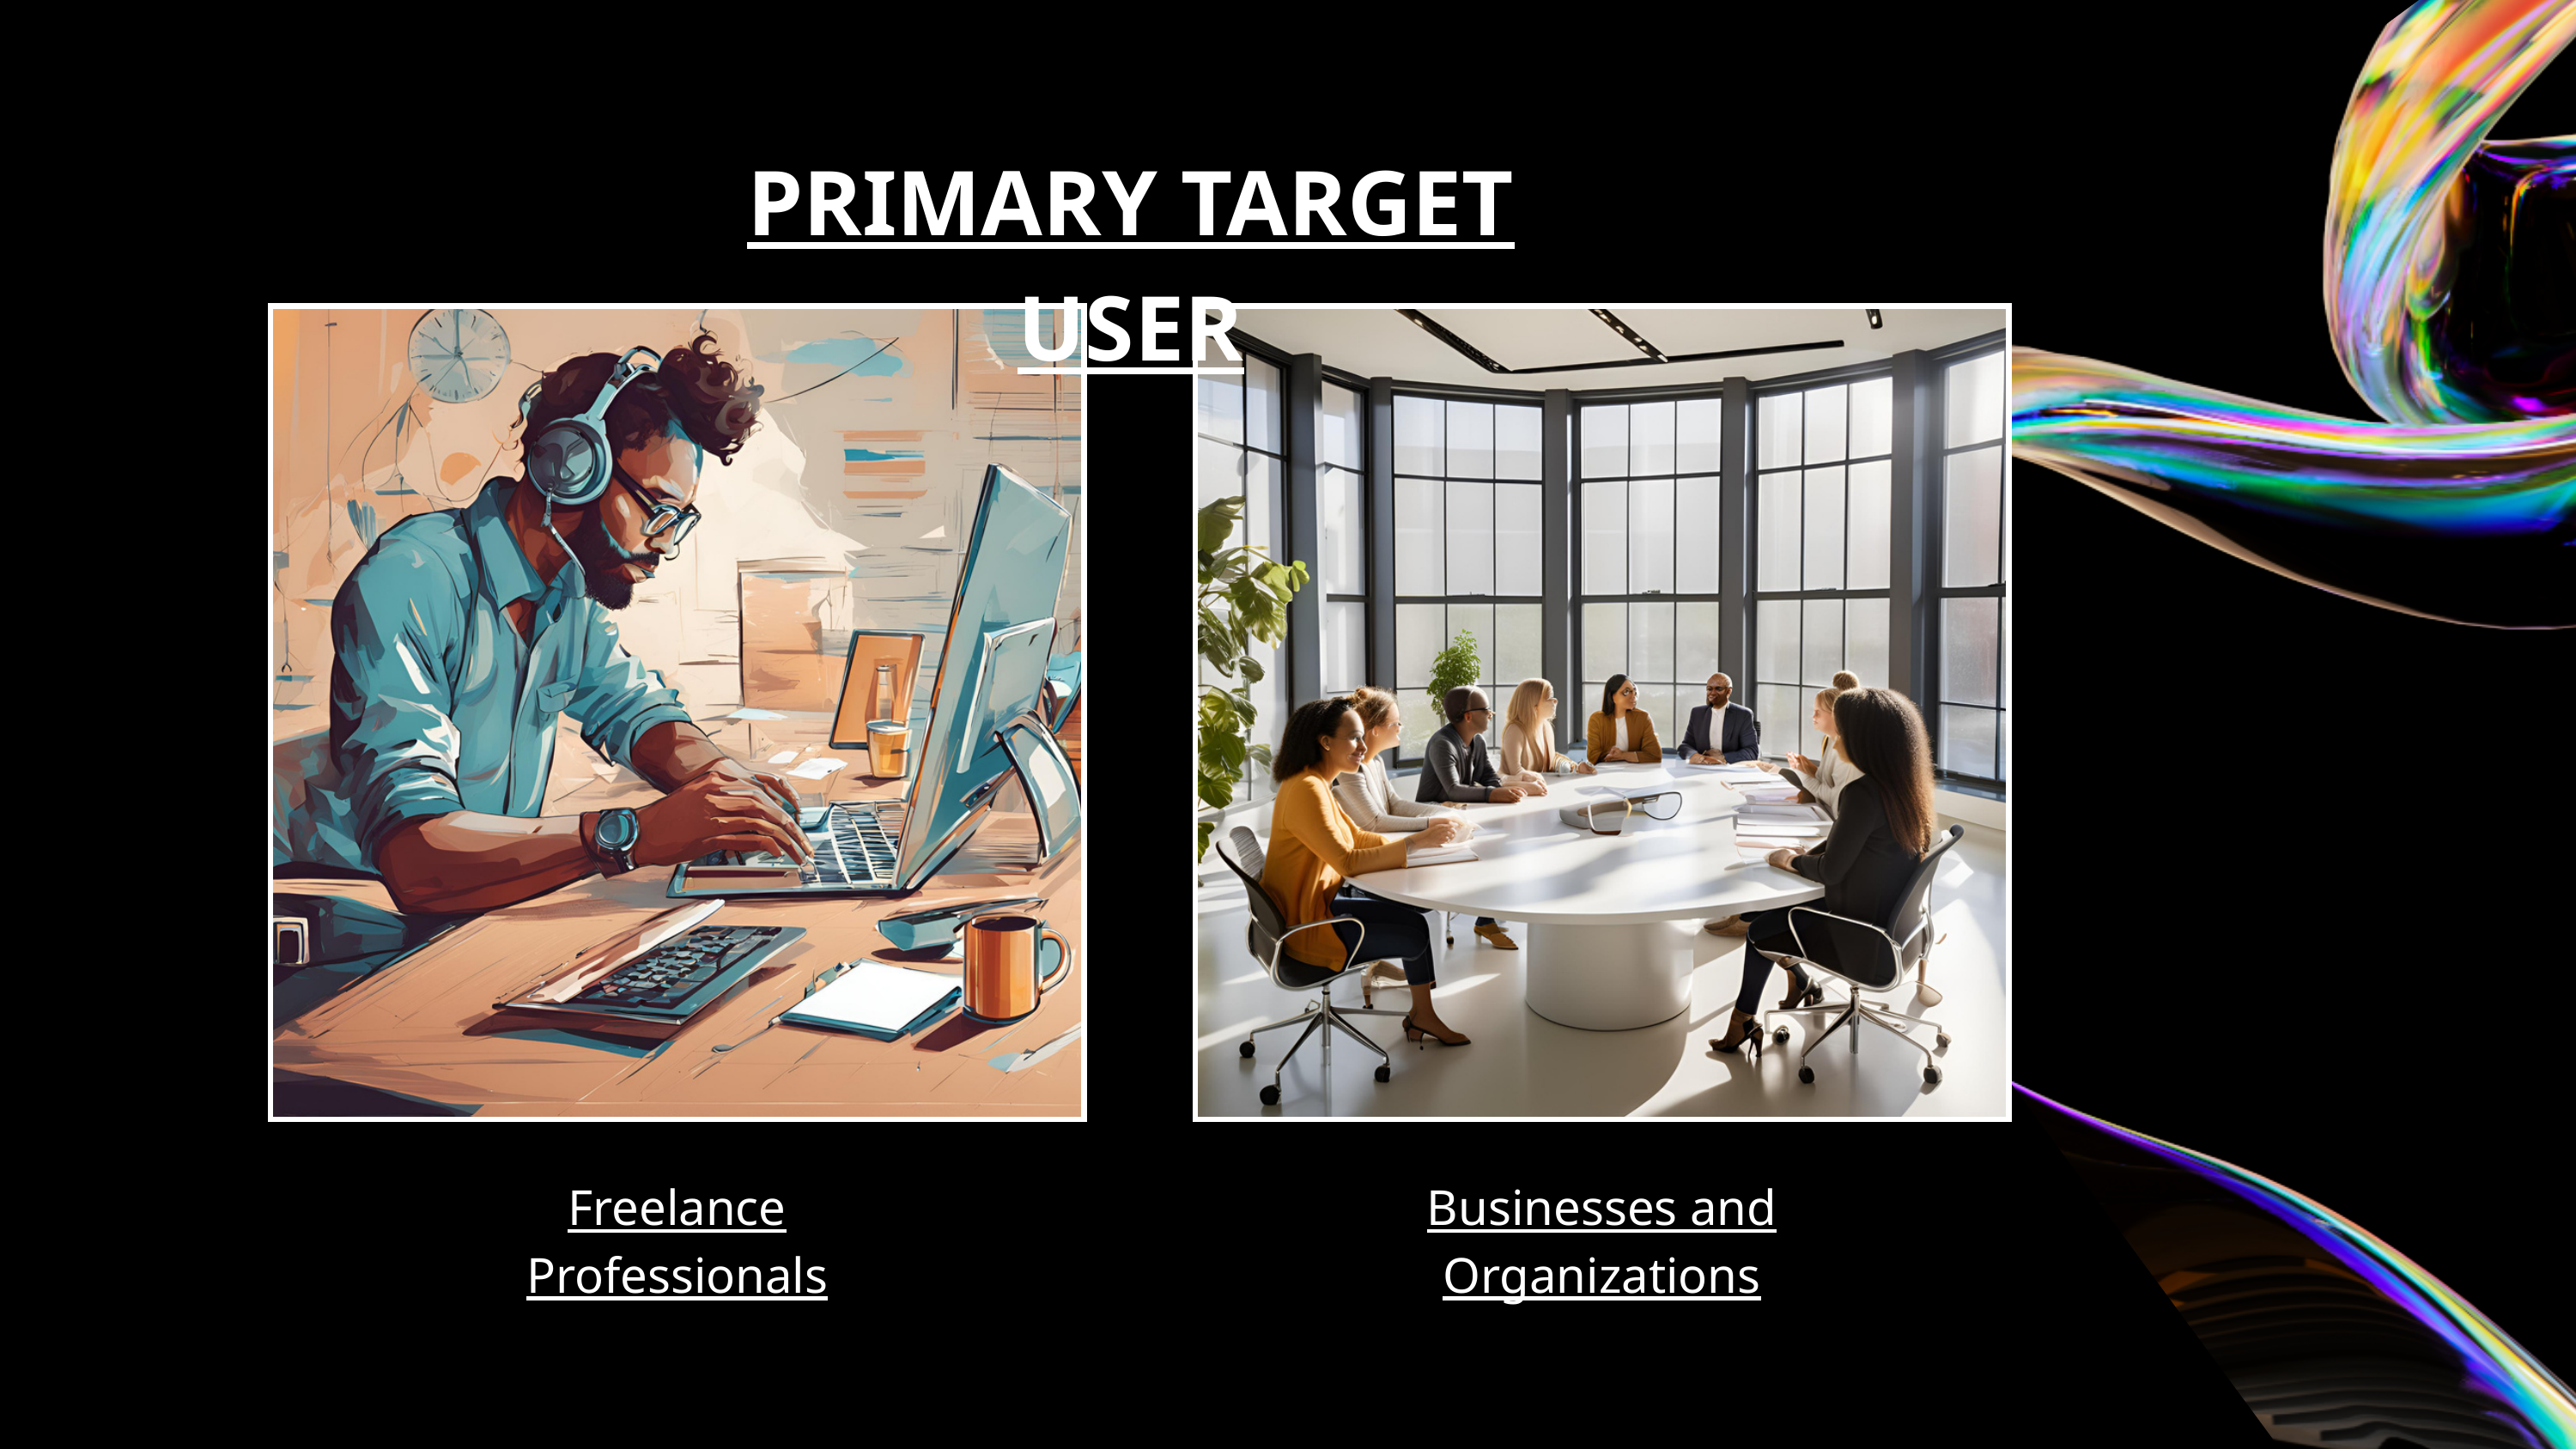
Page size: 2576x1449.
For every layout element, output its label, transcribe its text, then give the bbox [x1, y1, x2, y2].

text_box Businesses and Organizations [1287, 1167, 1917, 1303]
text_box PRIMARY TARGET USER [624, 128, 1637, 379]
text_box [2003, 0, 2576, 1449]
text_box [270, 306, 1084, 1120]
text_box [1194, 306, 2009, 1120]
text_box Freelance Professionals [427, 1167, 927, 1303]
